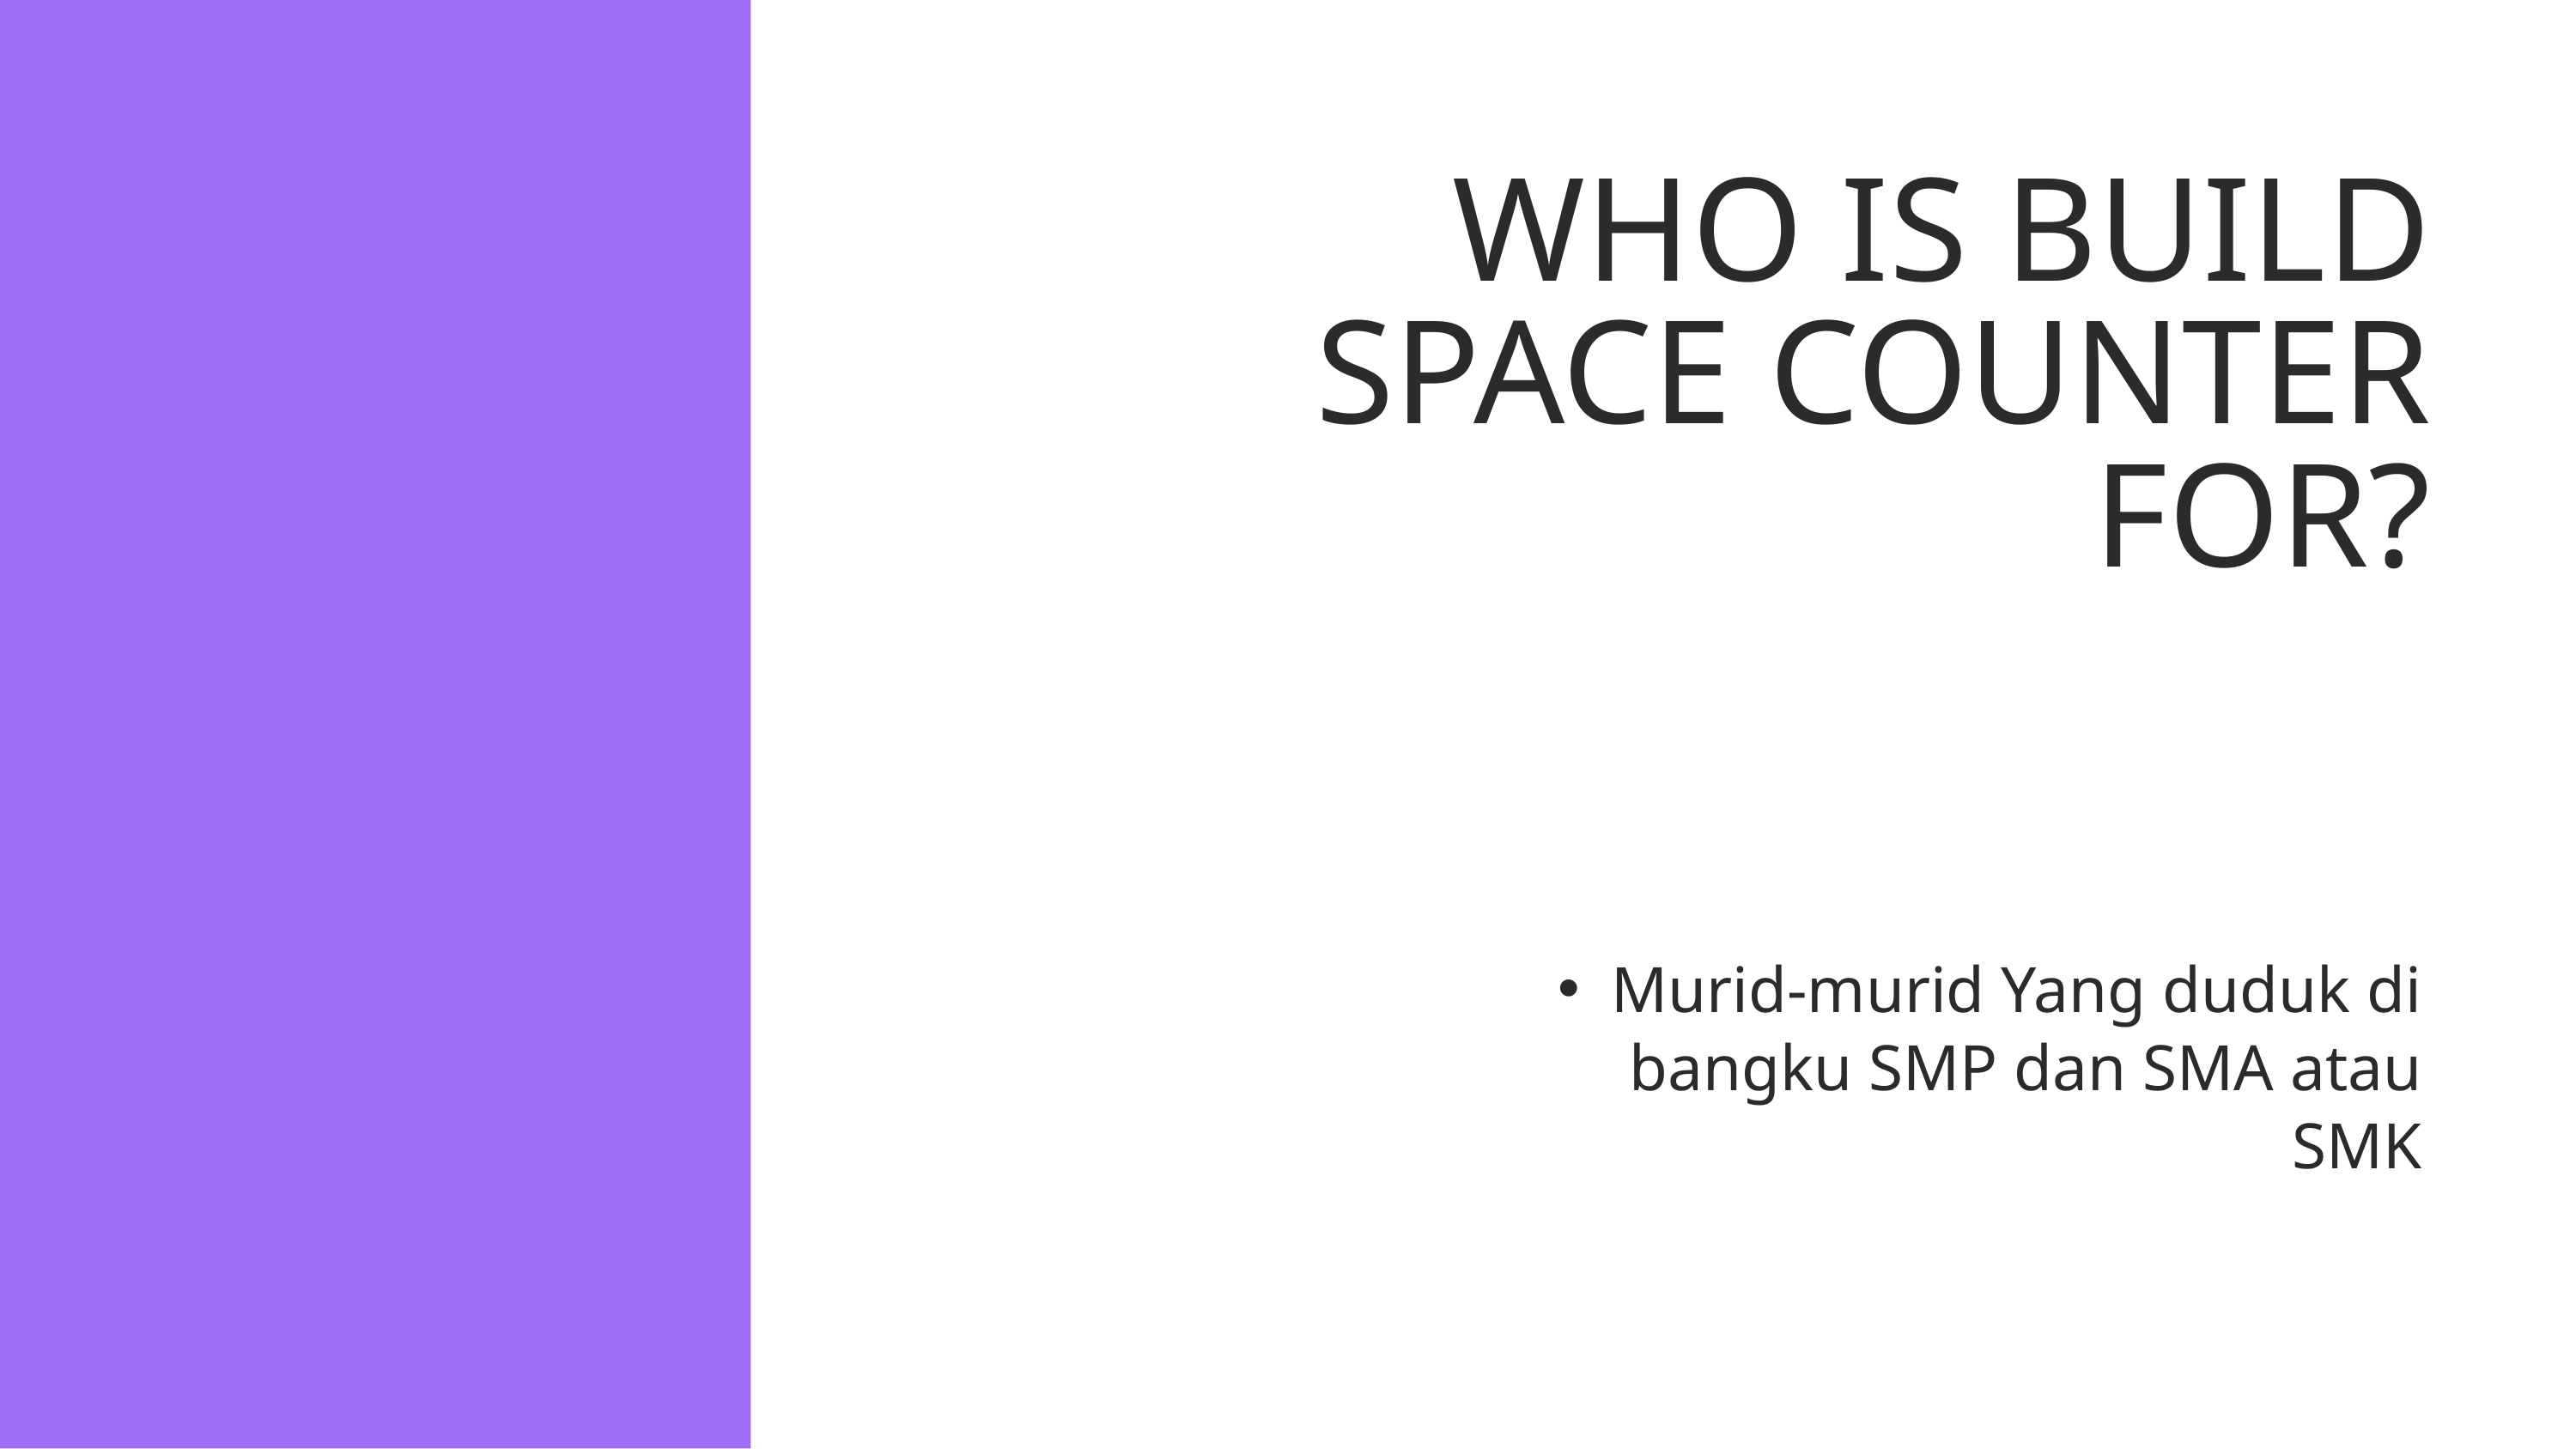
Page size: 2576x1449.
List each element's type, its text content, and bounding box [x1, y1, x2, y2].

text_box WHO IS BUILD SPACE COUNTER FOR? [1288, 166, 2432, 596]
text_box [0, 0, 751, 1449]
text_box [1451, 948, 2423, 1304]
